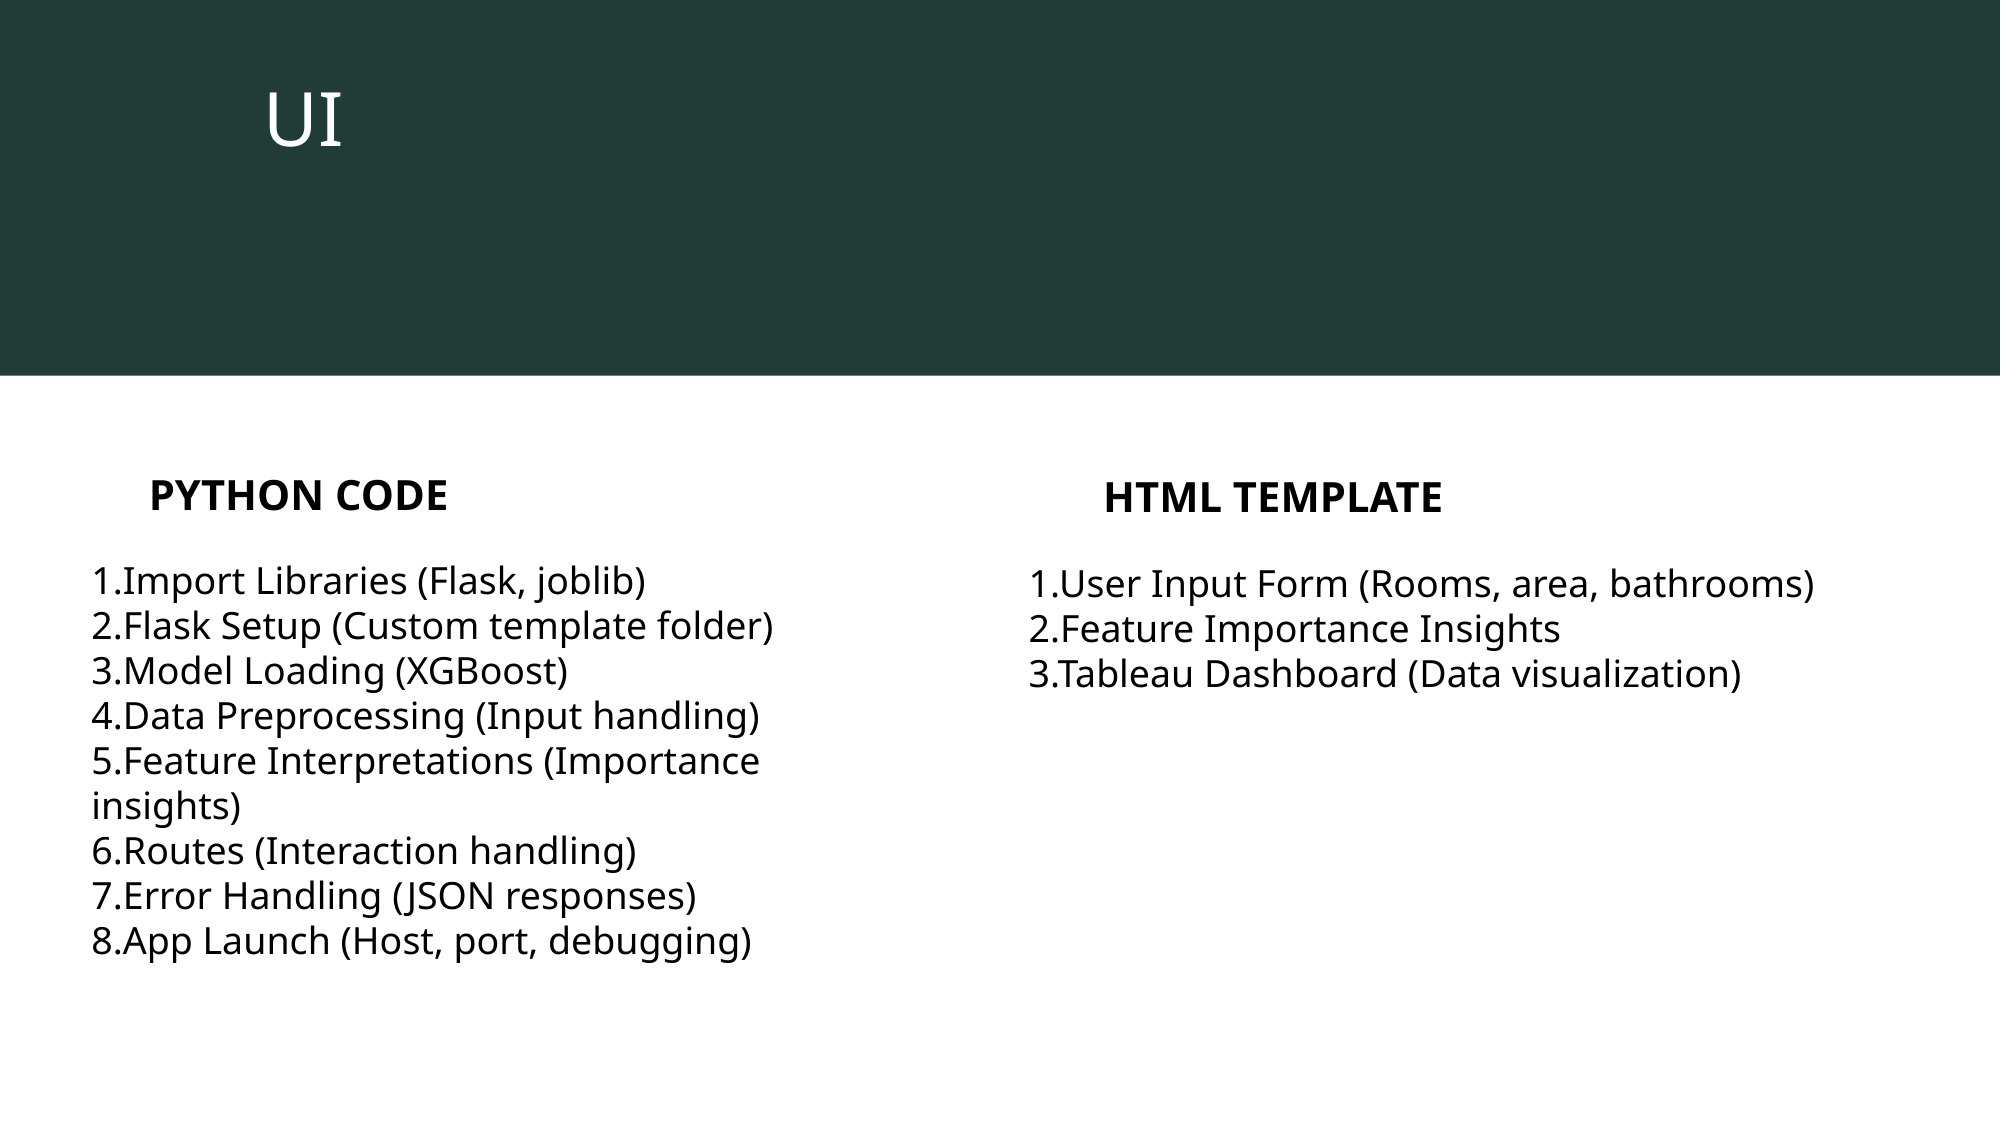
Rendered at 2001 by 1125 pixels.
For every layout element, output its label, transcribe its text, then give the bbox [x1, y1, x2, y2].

text_box HTML TEMPLATE [1088, 418, 1604, 573]
text_box 1.Import Libraries (Flask, joblib) 2.Flask Setup (Custom template folder) 3.Model Loading (XGBoost) 4.Data Preprocessing (Input handling) 5.Feature Interpretations (Importance insights) 6.Routes (Interaction handling) 7.Error Handling (JSON responses) 8.App Launch (Host, port, debugging) [76, 550, 900, 1015]
text_box 1.User Input Form (Rooms, area, bathrooms) 2.Feature Importance Insights 3.Tableau Dashboard (Data visualization) [1013, 507, 2000, 702]
text_box UI [248, 63, 1249, 169]
text_box PYTHON CODE [133, 461, 838, 526]
